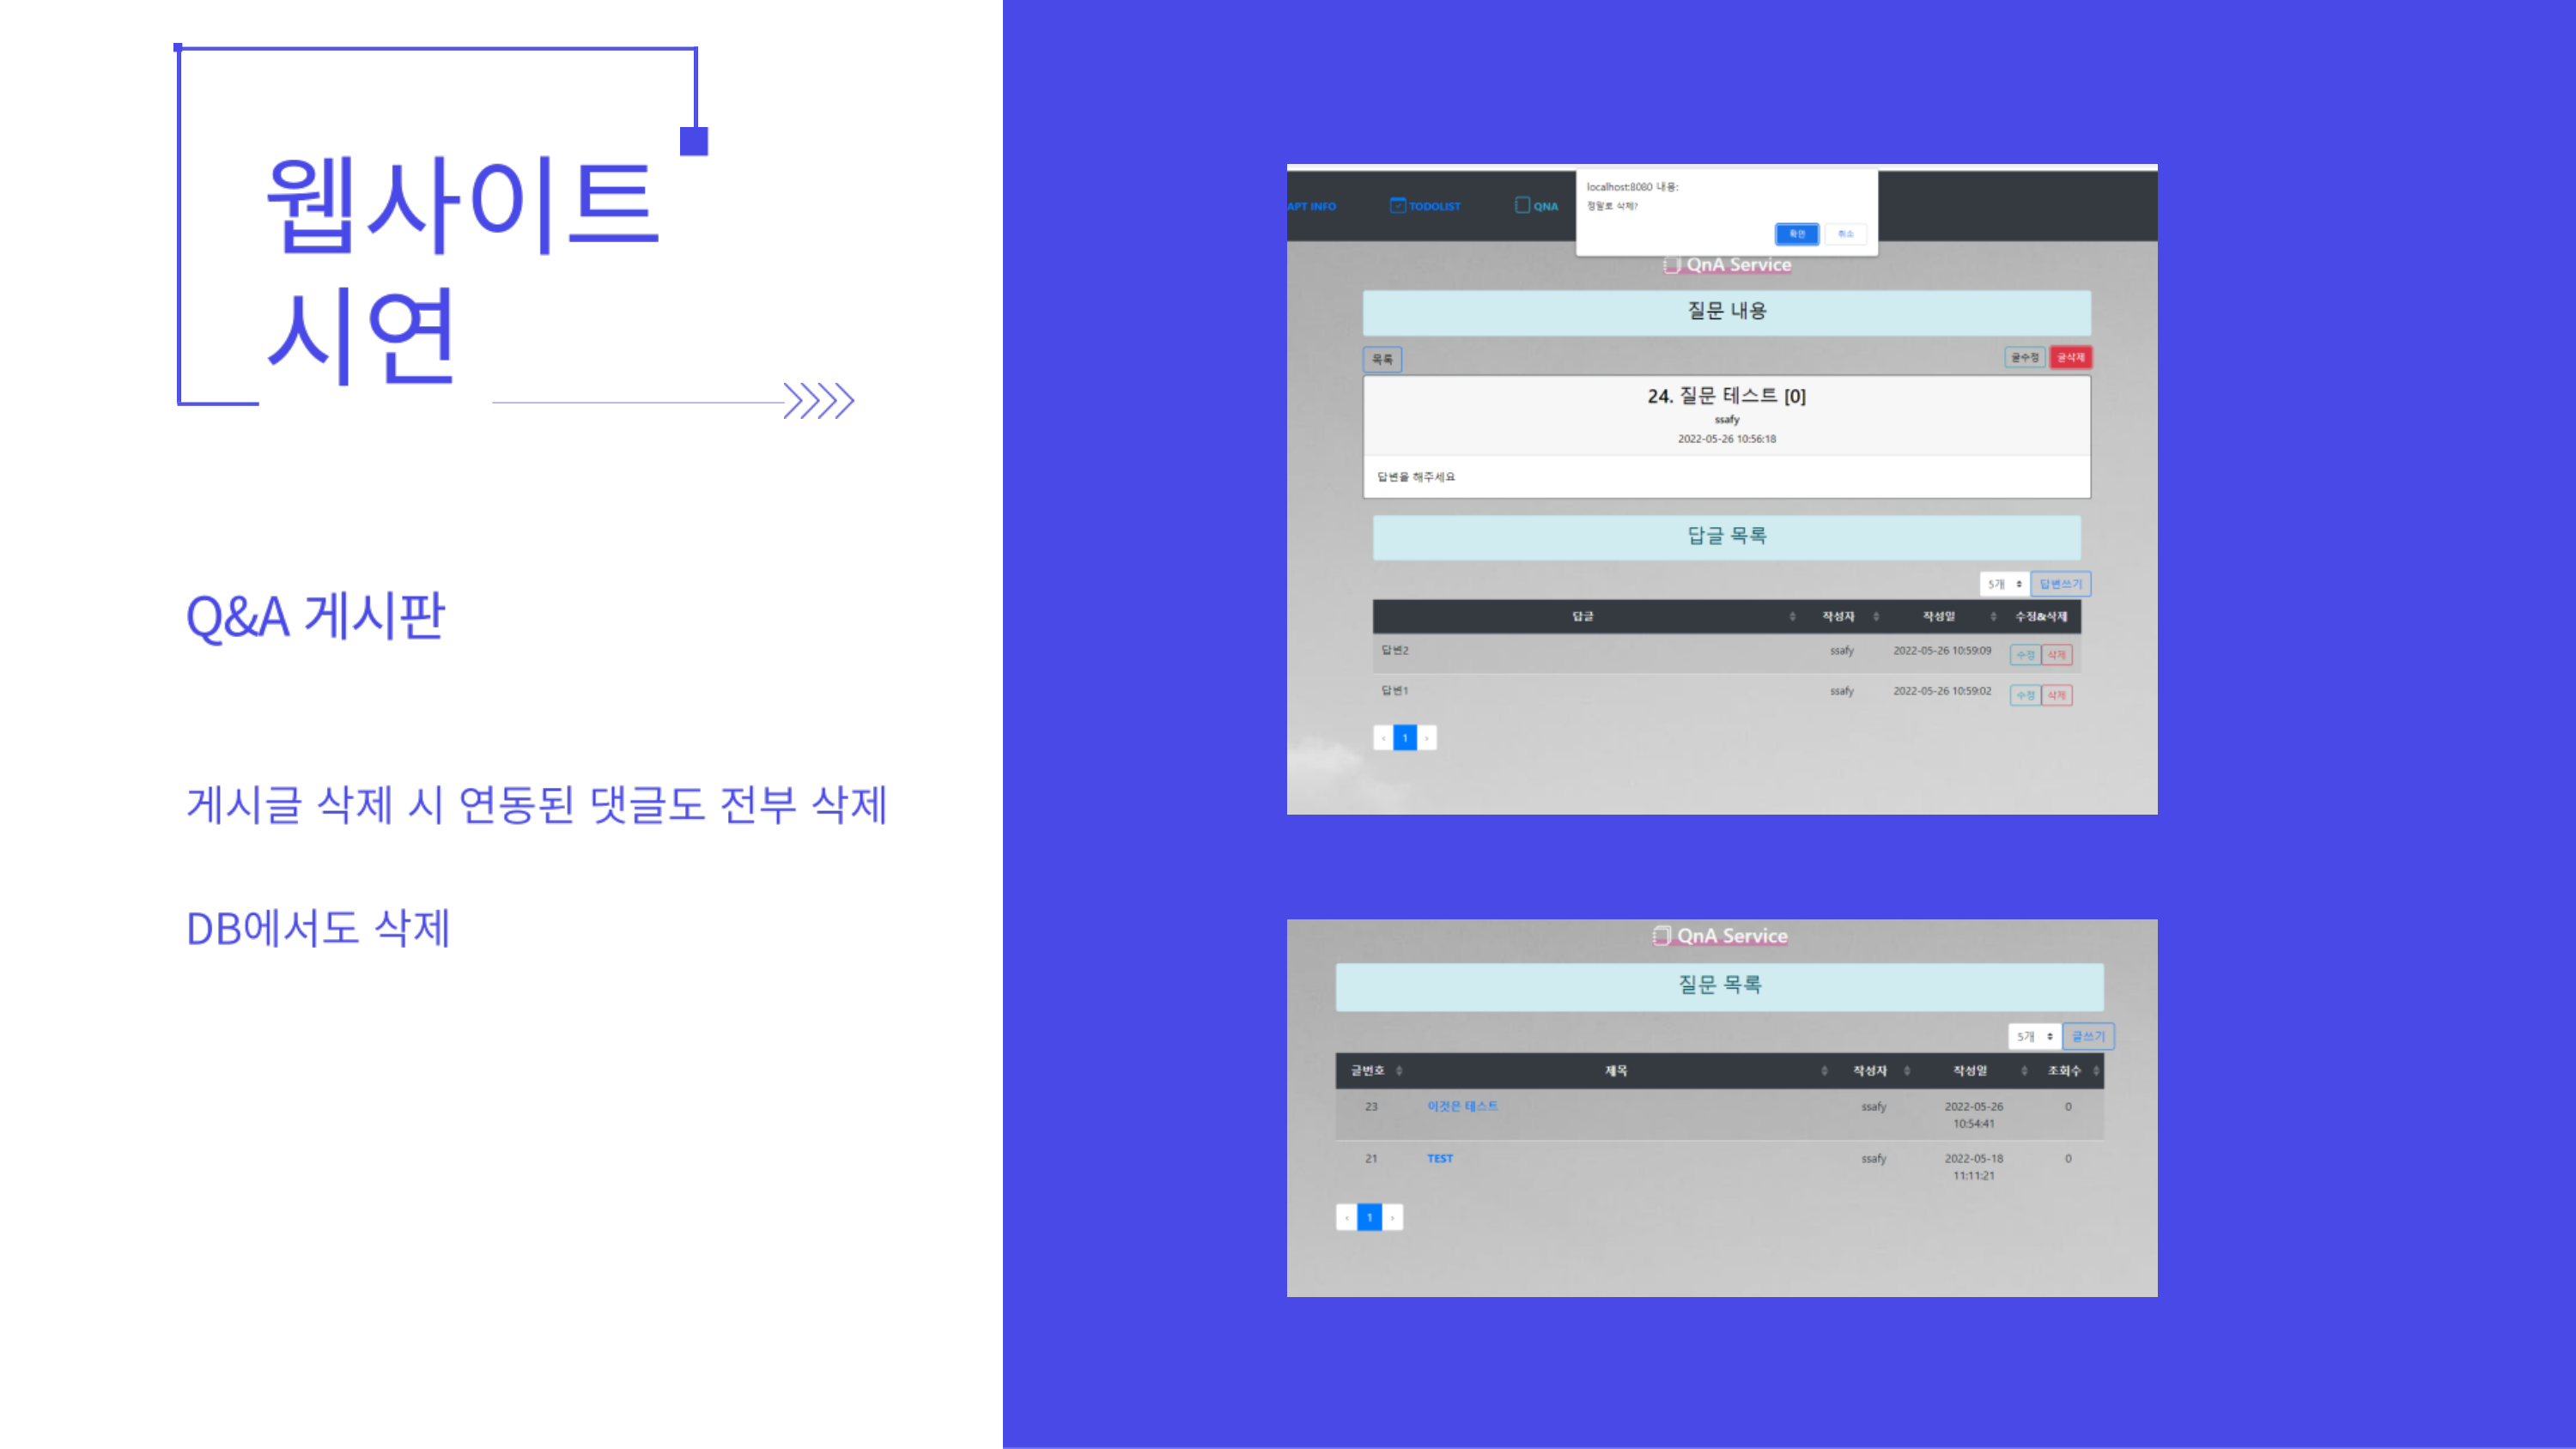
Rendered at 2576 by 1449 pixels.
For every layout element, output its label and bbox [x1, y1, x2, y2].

text_box [173, 42, 185, 51]
text_box [177, 46, 181, 404]
picture [221, 106, 711, 437]
text_box [436, 0, 440, 307]
text_box [694, 46, 698, 126]
text_box [1287, 919, 2158, 1297]
text_box [1287, 164, 2158, 815]
text_box [784, 383, 855, 419]
picture [178, 766, 906, 973]
text_box [1003, 0, 2576, 1449]
picture [177, 568, 472, 670]
text_box [679, 127, 709, 157]
text_box [216, 362, 221, 446]
